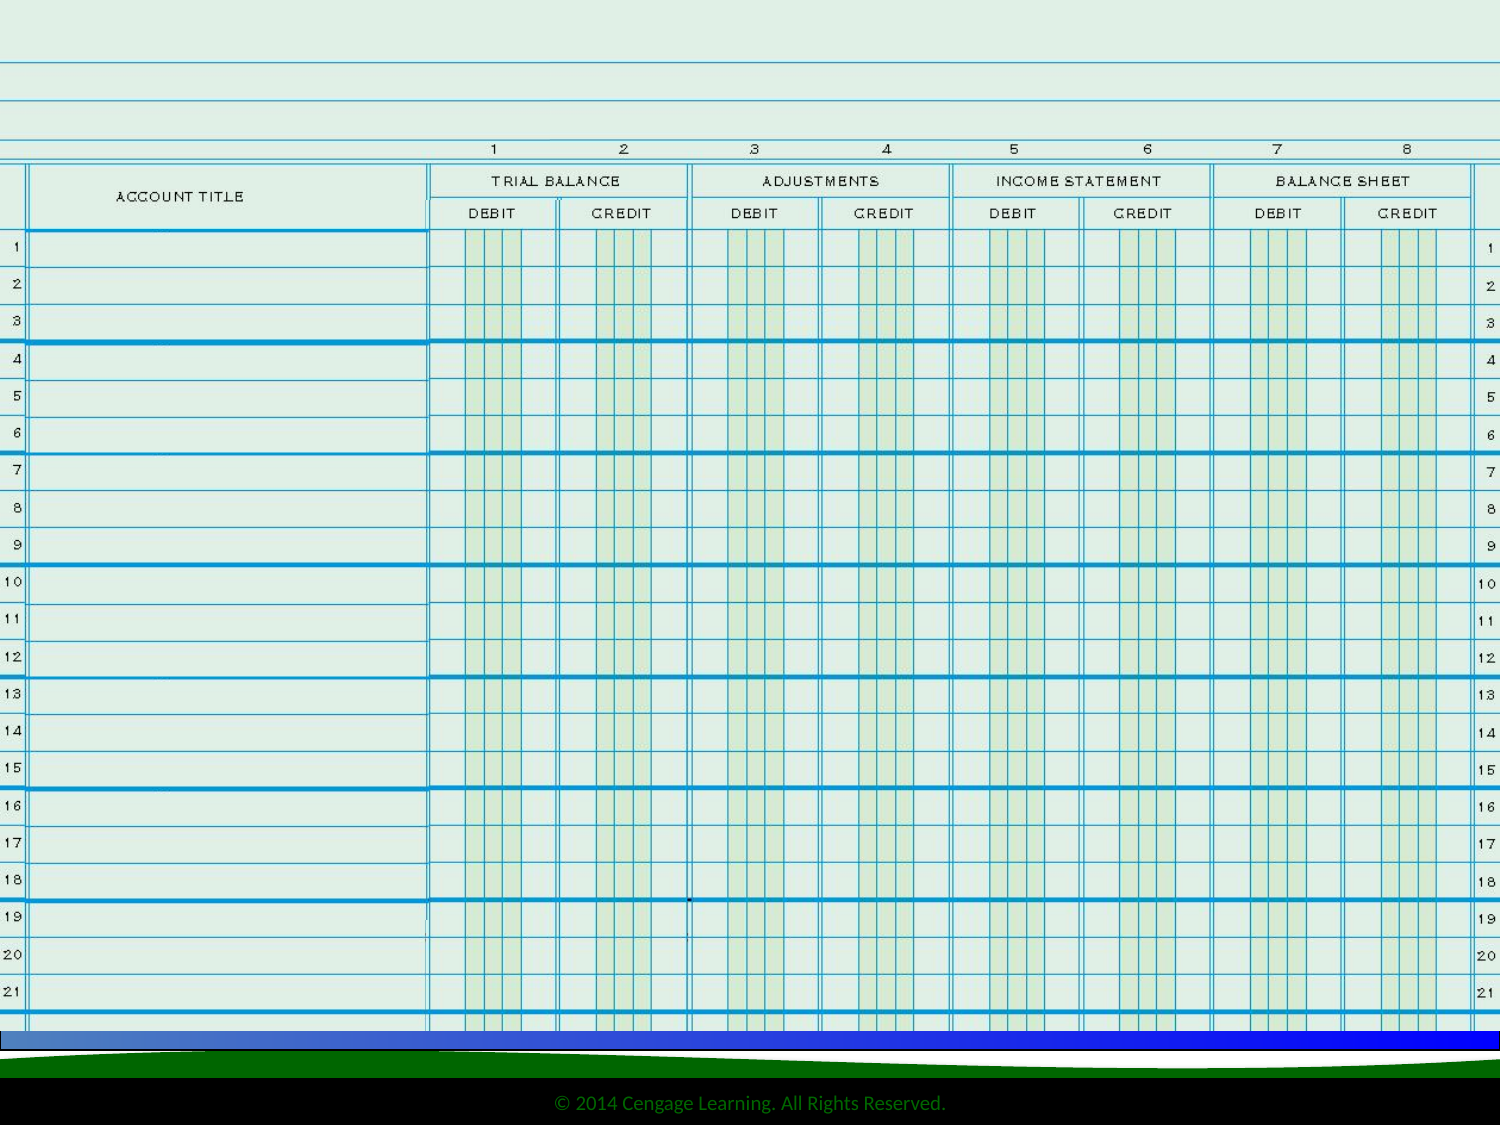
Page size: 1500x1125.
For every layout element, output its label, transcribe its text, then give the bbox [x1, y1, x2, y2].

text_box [0, 0, 1500, 1032]
text_box [0, 1039, 1500, 1050]
footer LESSON 6-2 [1050, 1064, 1500, 1125]
